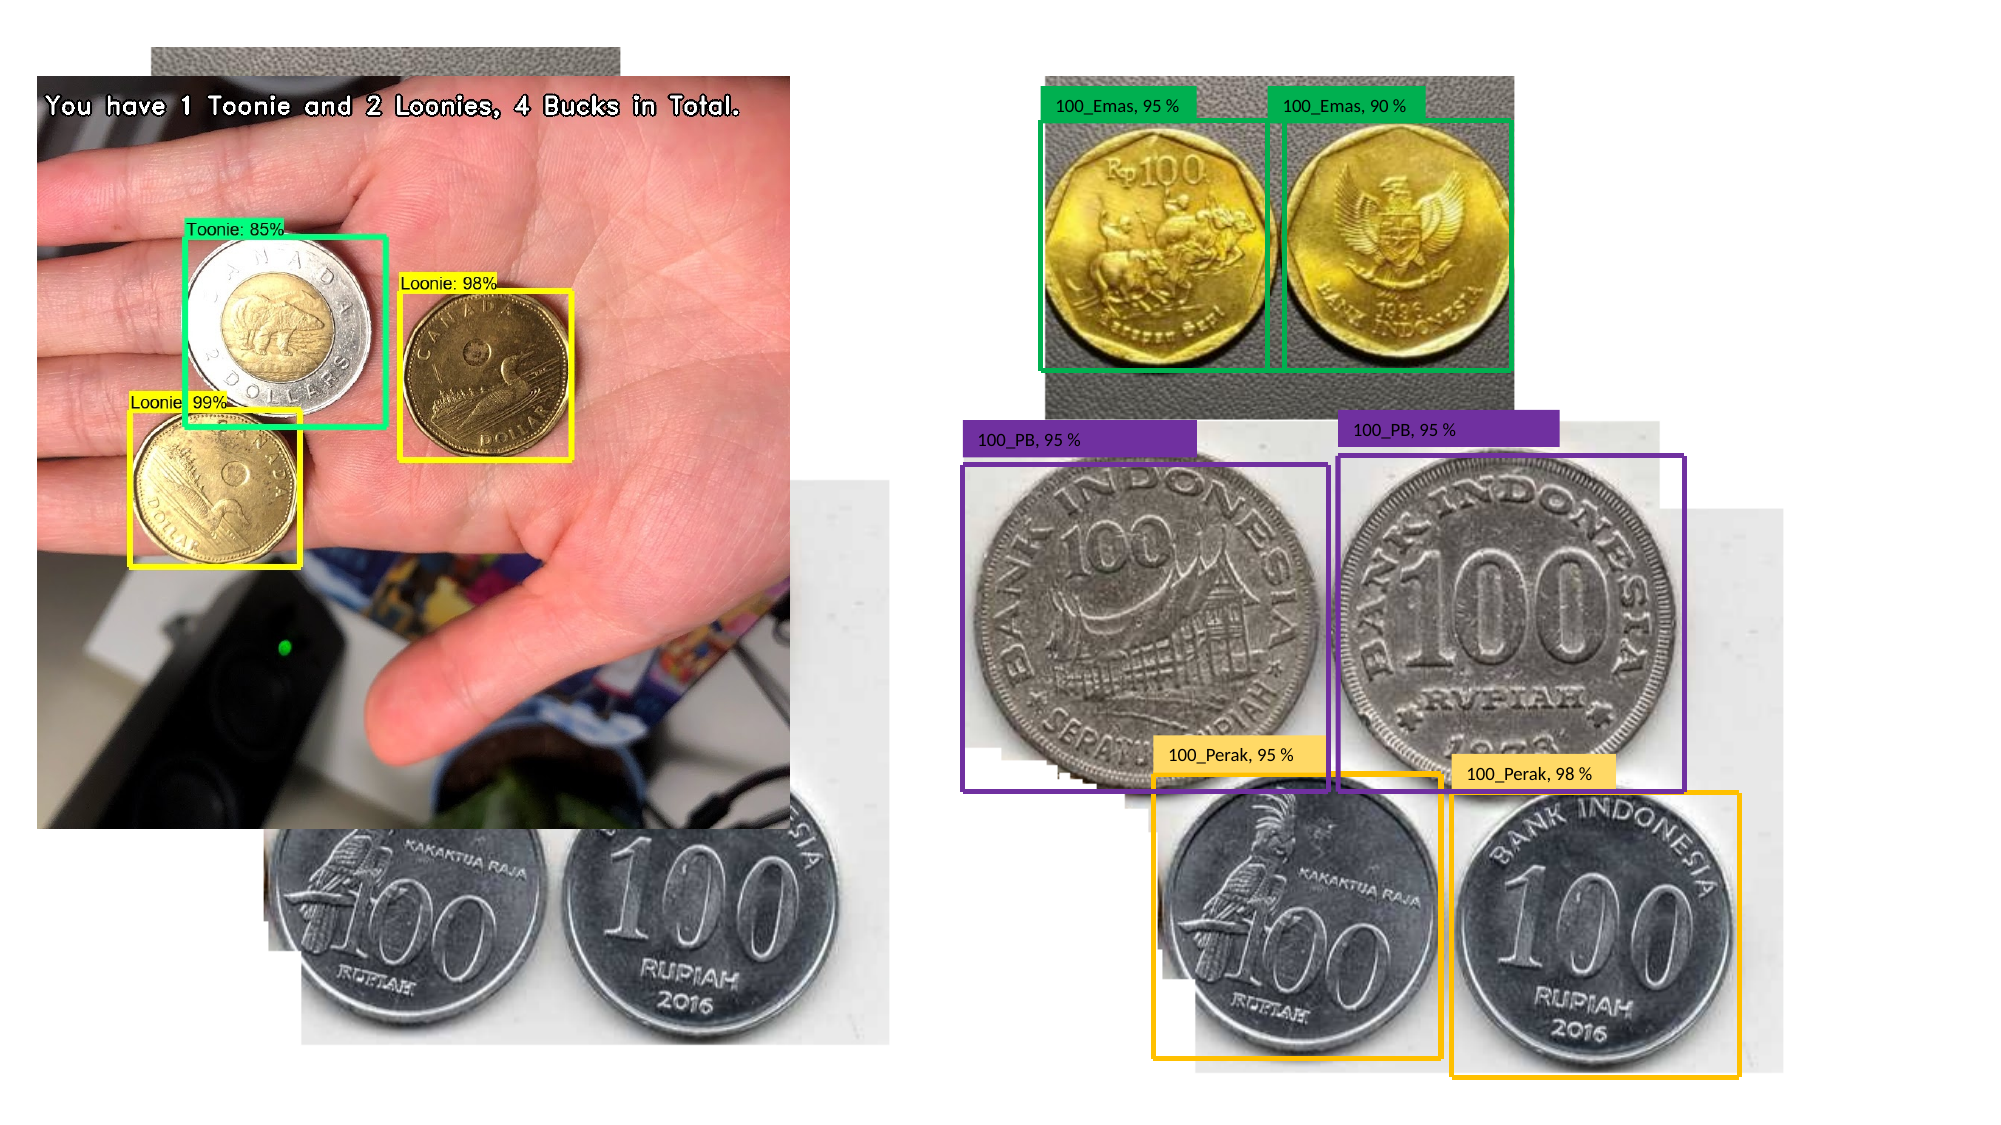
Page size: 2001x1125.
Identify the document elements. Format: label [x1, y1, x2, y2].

text_box [1153, 735, 1441, 1059]
text_box [1267, 86, 1512, 371]
text_box [1451, 753, 1740, 1078]
picture [31, 47, 1843, 1106]
text_box [1338, 409, 1685, 792]
text_box [962, 420, 1329, 792]
text_box [1040, 86, 1267, 371]
